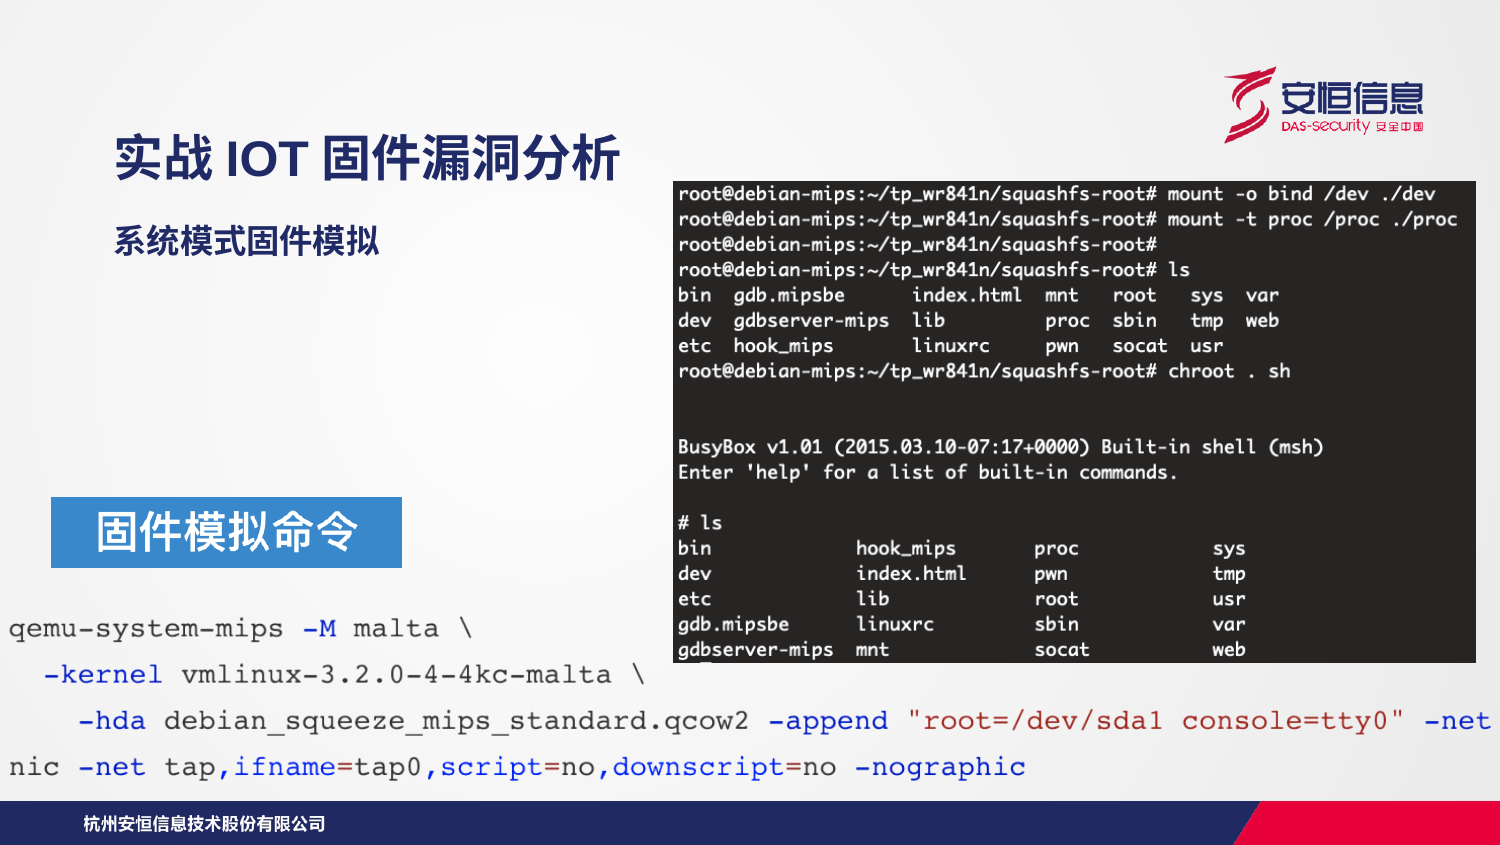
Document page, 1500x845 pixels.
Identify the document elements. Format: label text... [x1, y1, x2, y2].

picture [0, 0, 1500, 845]
text_box 实战IOT固件漏洞分析 [98, 118, 791, 194]
text_box 系统模式固件模拟 [98, 213, 673, 268]
